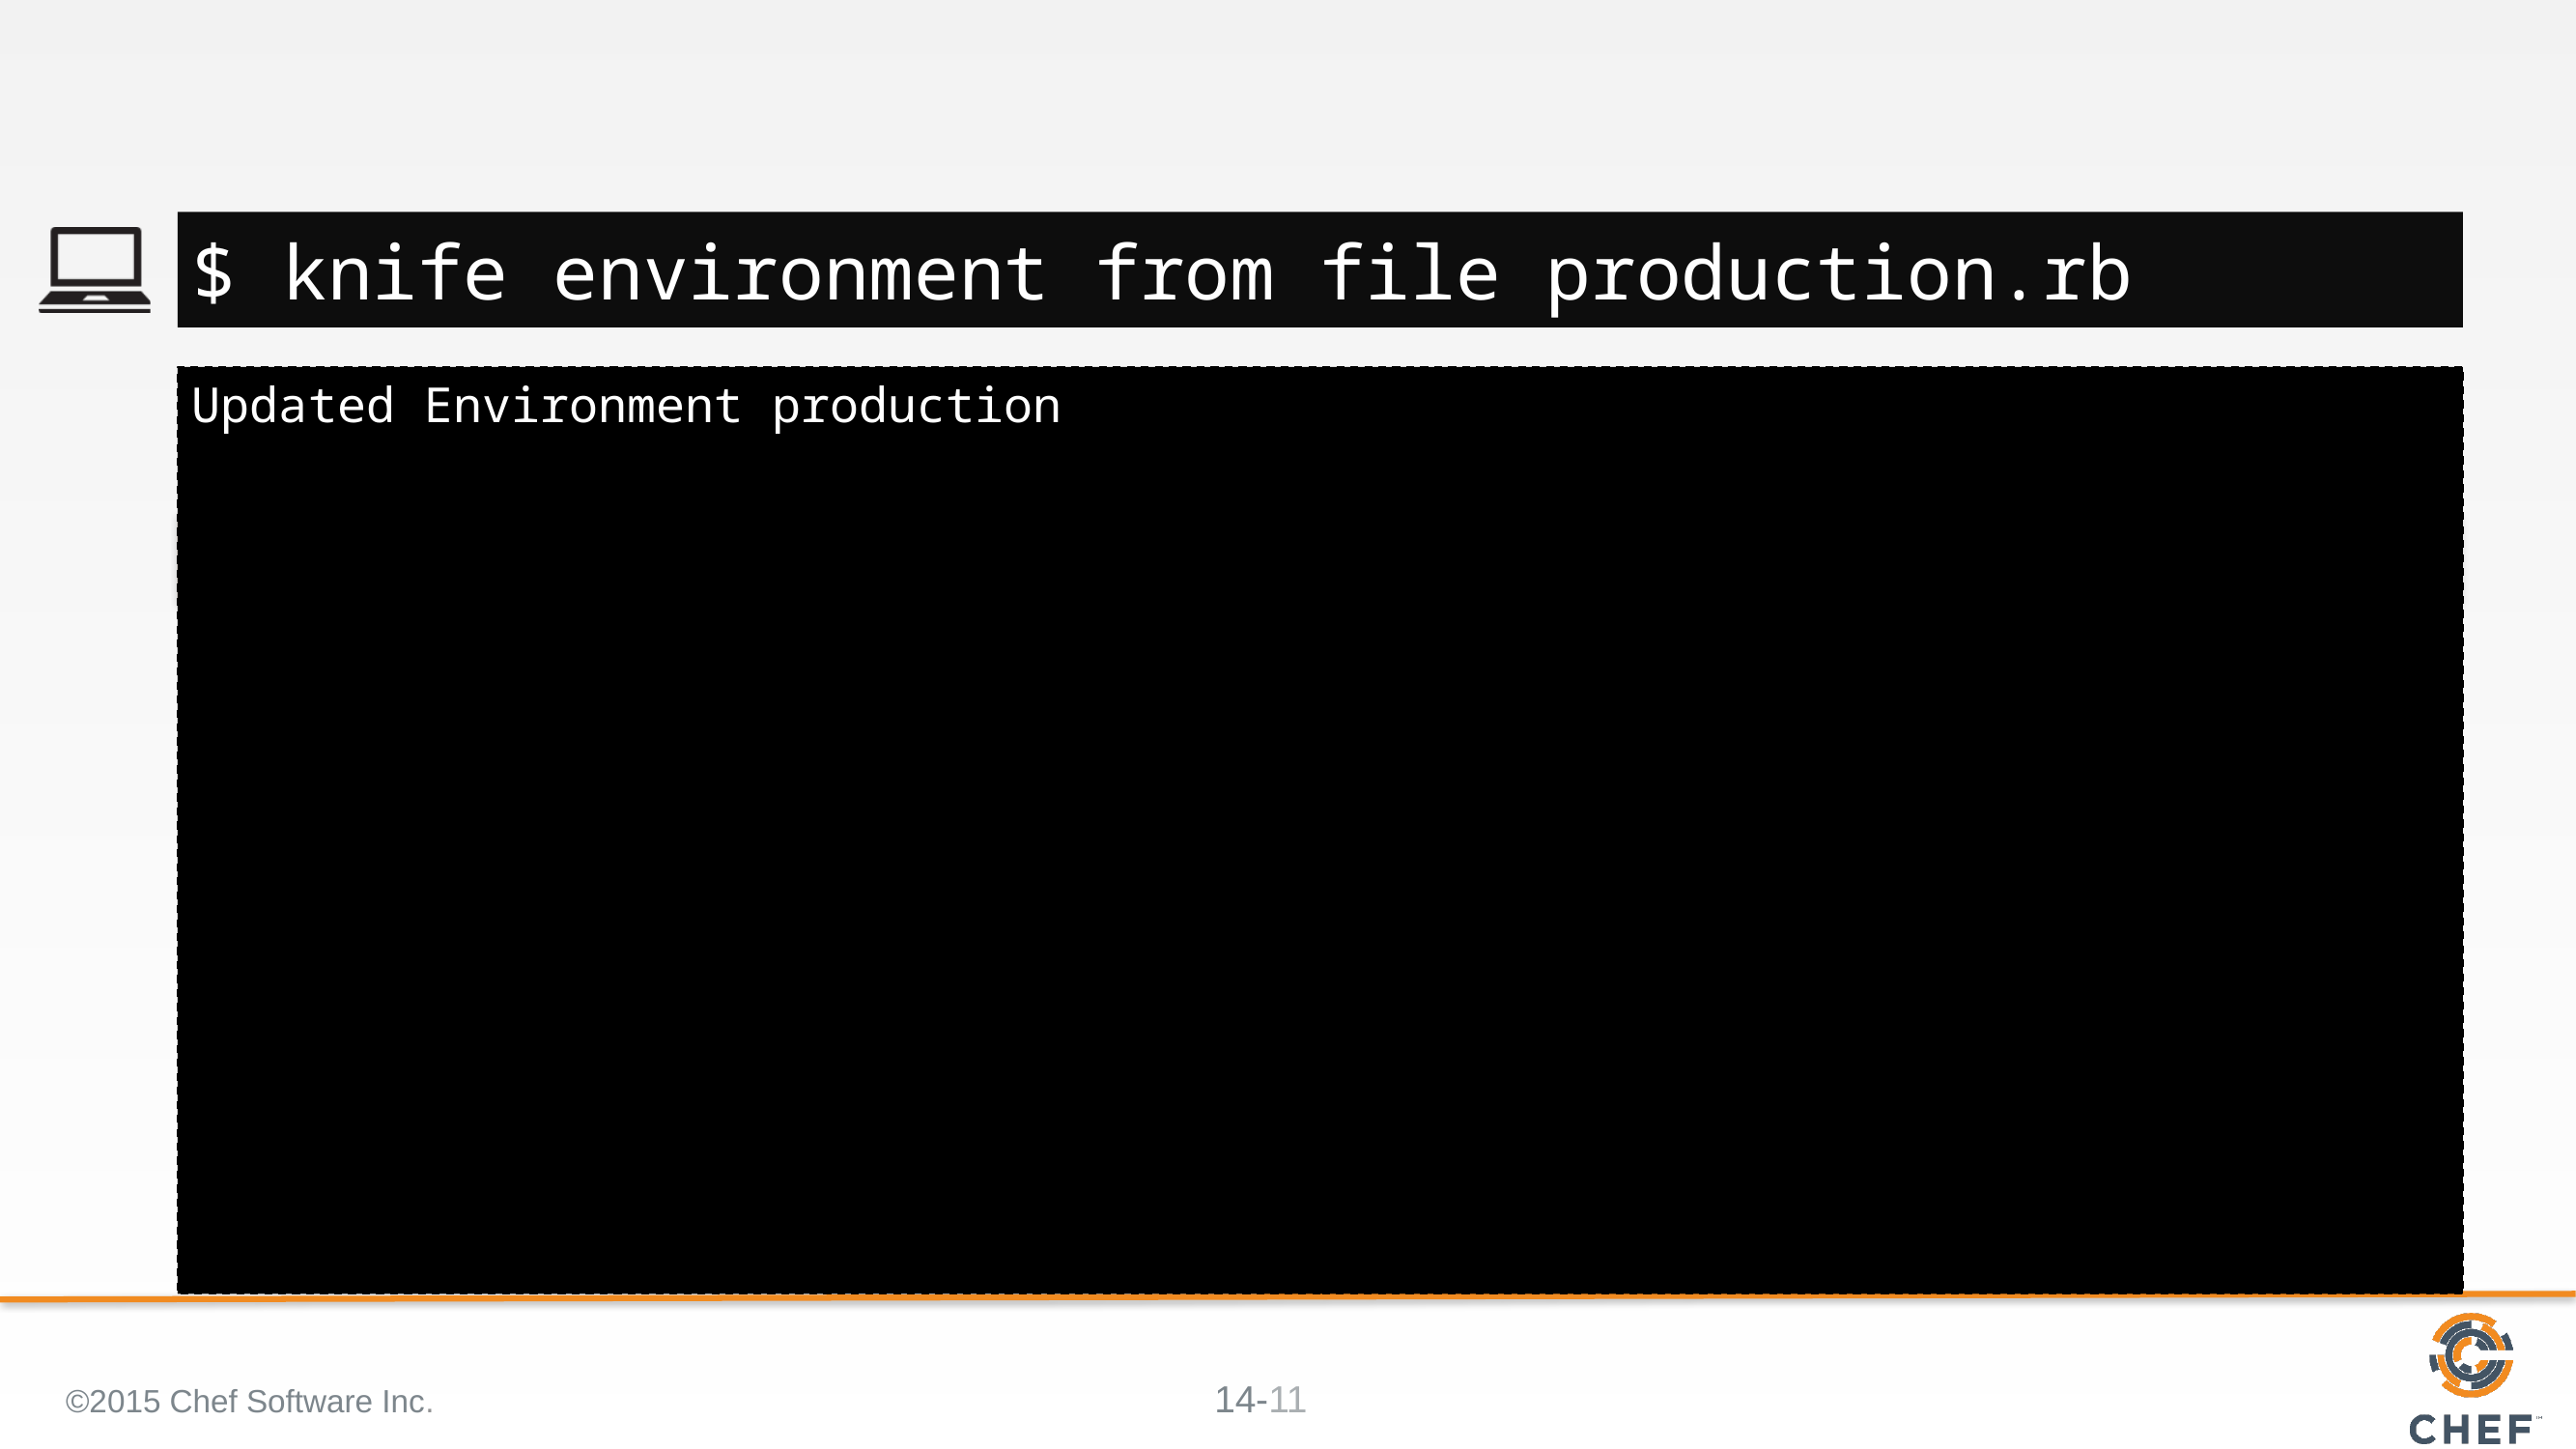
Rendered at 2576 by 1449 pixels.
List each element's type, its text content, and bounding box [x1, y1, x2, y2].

footer ©2015 Chef Software Inc. [51, 1359, 952, 1440]
list Updated Environment production [177, 366, 2464, 1294]
slide_number 11 [998, 1359, 1578, 1437]
list $ knife environment from file production.rb [177, 212, 2463, 327]
picture [2399, 1297, 2550, 1449]
